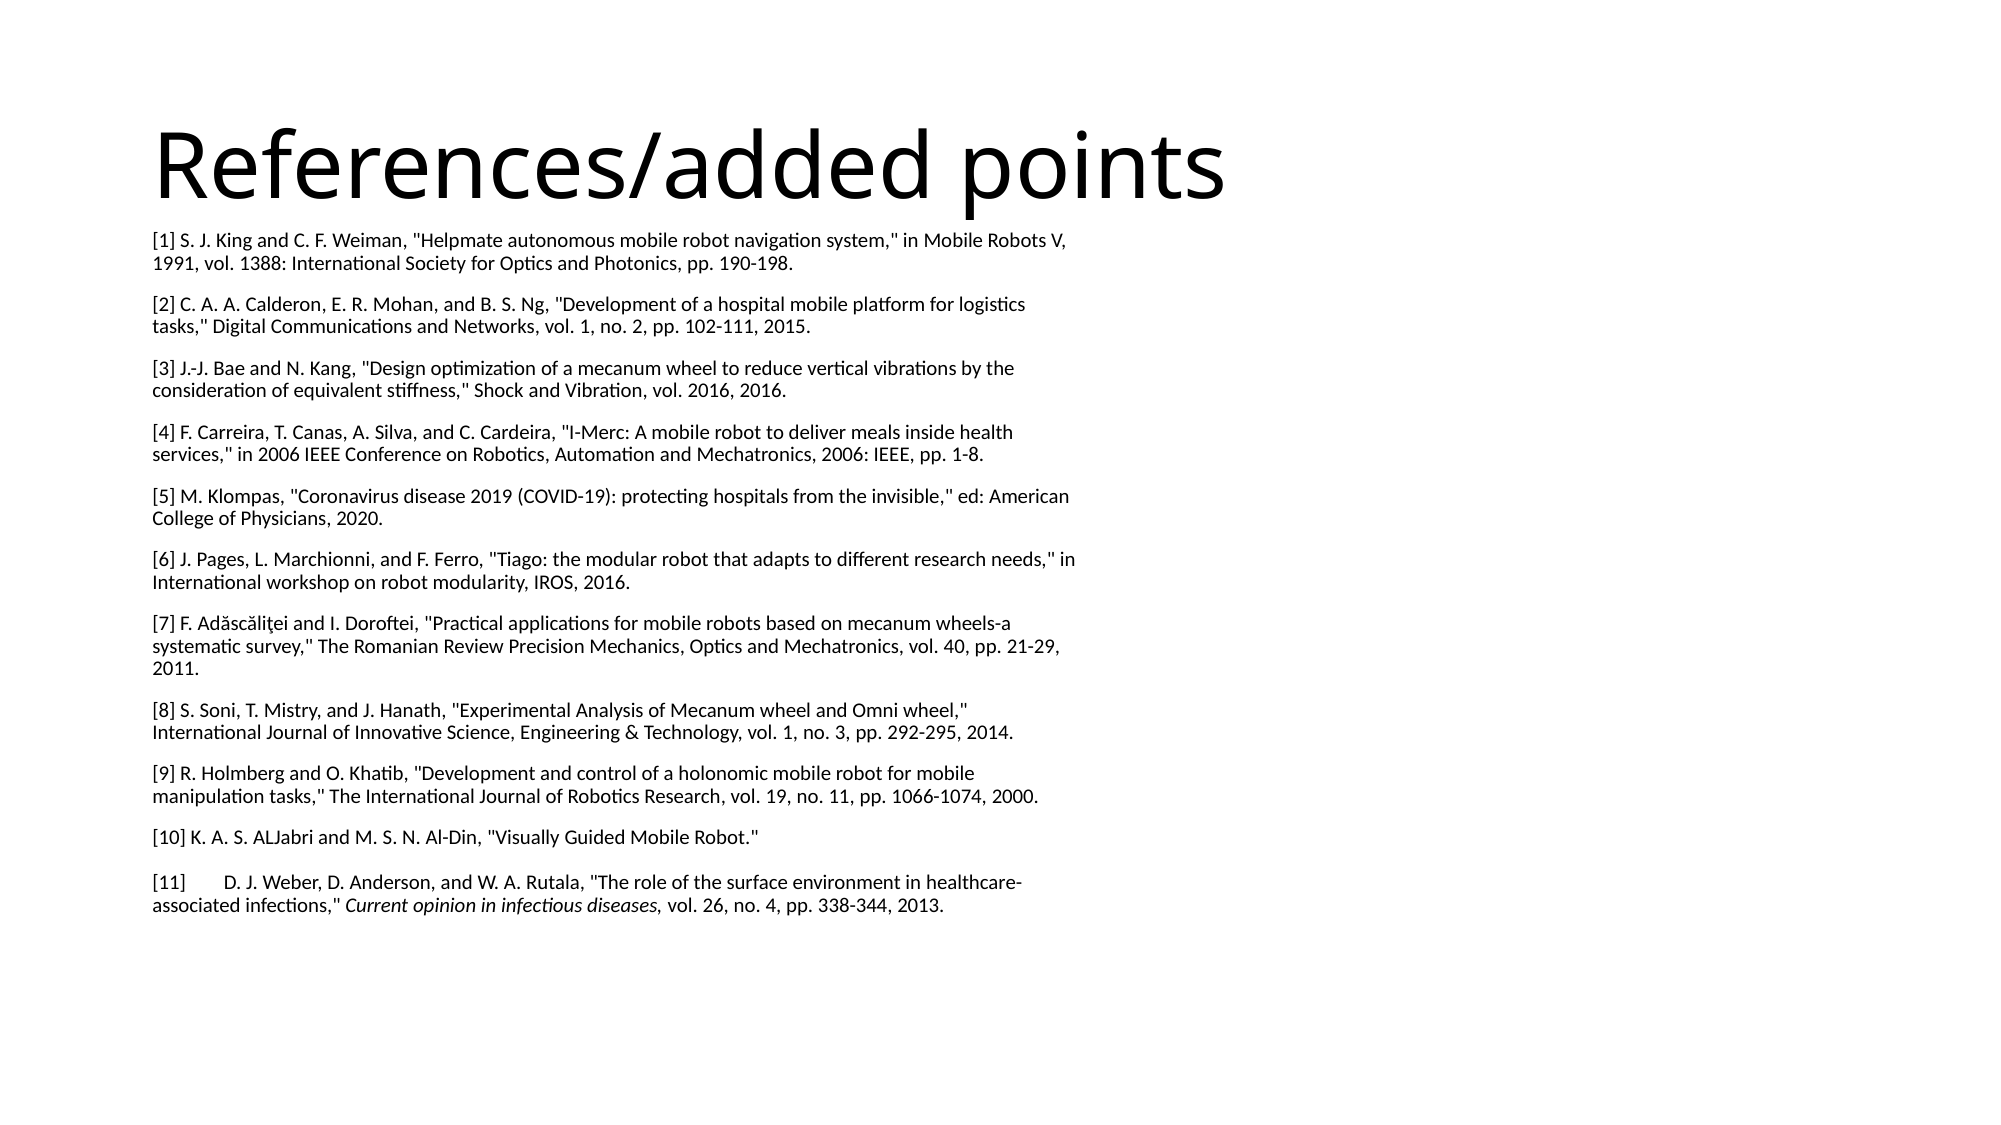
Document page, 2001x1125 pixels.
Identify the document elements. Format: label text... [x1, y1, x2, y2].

list [1] S. J. King and C. F. Weiman, "Helpmate autonomous mobile robot navigation system," in Mobile Robots V, 1991, vol. 1388: International Society for Optics and Photonics, pp. 190-198. [2] C. A. A. Calderon, E. R. Mohan, and B. S. Ng, "Development of a hospital mobile platform for logistics tasks," Digital Communications and Networks, vol. 1, no. 2, pp. 102-111, 2015. [3] J.-J. Bae and N. Kang, "Design optimization of a mecanum wheel to reduce vertical vibrations by the consideration of equivalent stiffness," Shock and Vibration, vol. 2016, 2016. [4] F. Carreira, T. Canas, A. Silva, and C. Cardeira, "I-Merc: A mobile robot to deliver meals inside health services," in 2006 IEEE Conference on Robotics, Automation and Mechatronics, 2006: IEEE, pp. 1-8. [5] M. Klompas, "Coronavirus disease 2019 (COVID-19): protecting hospitals from the invisible," ed: American College of Physicians, 2020. [6] J. Pages, L. Marchionni, and F. Ferro, "Tiago: the modular robot that adapts to different research needs," in International workshop on robot modularity, IROS, 2016. [7] F. Adăscăliţei and I. Doroftei, "Practical applications for mobile robots based on mecanum wheels-a systematic survey," The Romanian Review Precision Mechanics, Optics and Mechatronics, vol. 40, pp. 21-29, 2011. [8] S. Soni, T. Mistry, and J. Hanath, "Experimental Analysis of Mecanum wheel and Omni wheel," International Journal of Innovative Science, Engineering & Technology, vol. 1, no. 3, pp. 292-295, 2014. [9] R. Holmberg and O. Khatib, "Development and control of a holonomic mobile robot for mobile manipulation tasks," The International Journal of Robotics Research, vol. 19, no. 11, pp. 1066-1074, 2000. [10] K. A. S. ALJabri and M. S. N. Al-Din, "Visually Guided Mobile Robot." [11] D. J. Weber, D. Anderson, and W. A. Rutala, "The role of the surface environment in healthcare-associated infections," Current opinion in infectious diseases, vol. 26, no. 4, pp. 338-344, 2013. [137, 222, 1096, 937]
title References/added points [137, 59, 1863, 278]
